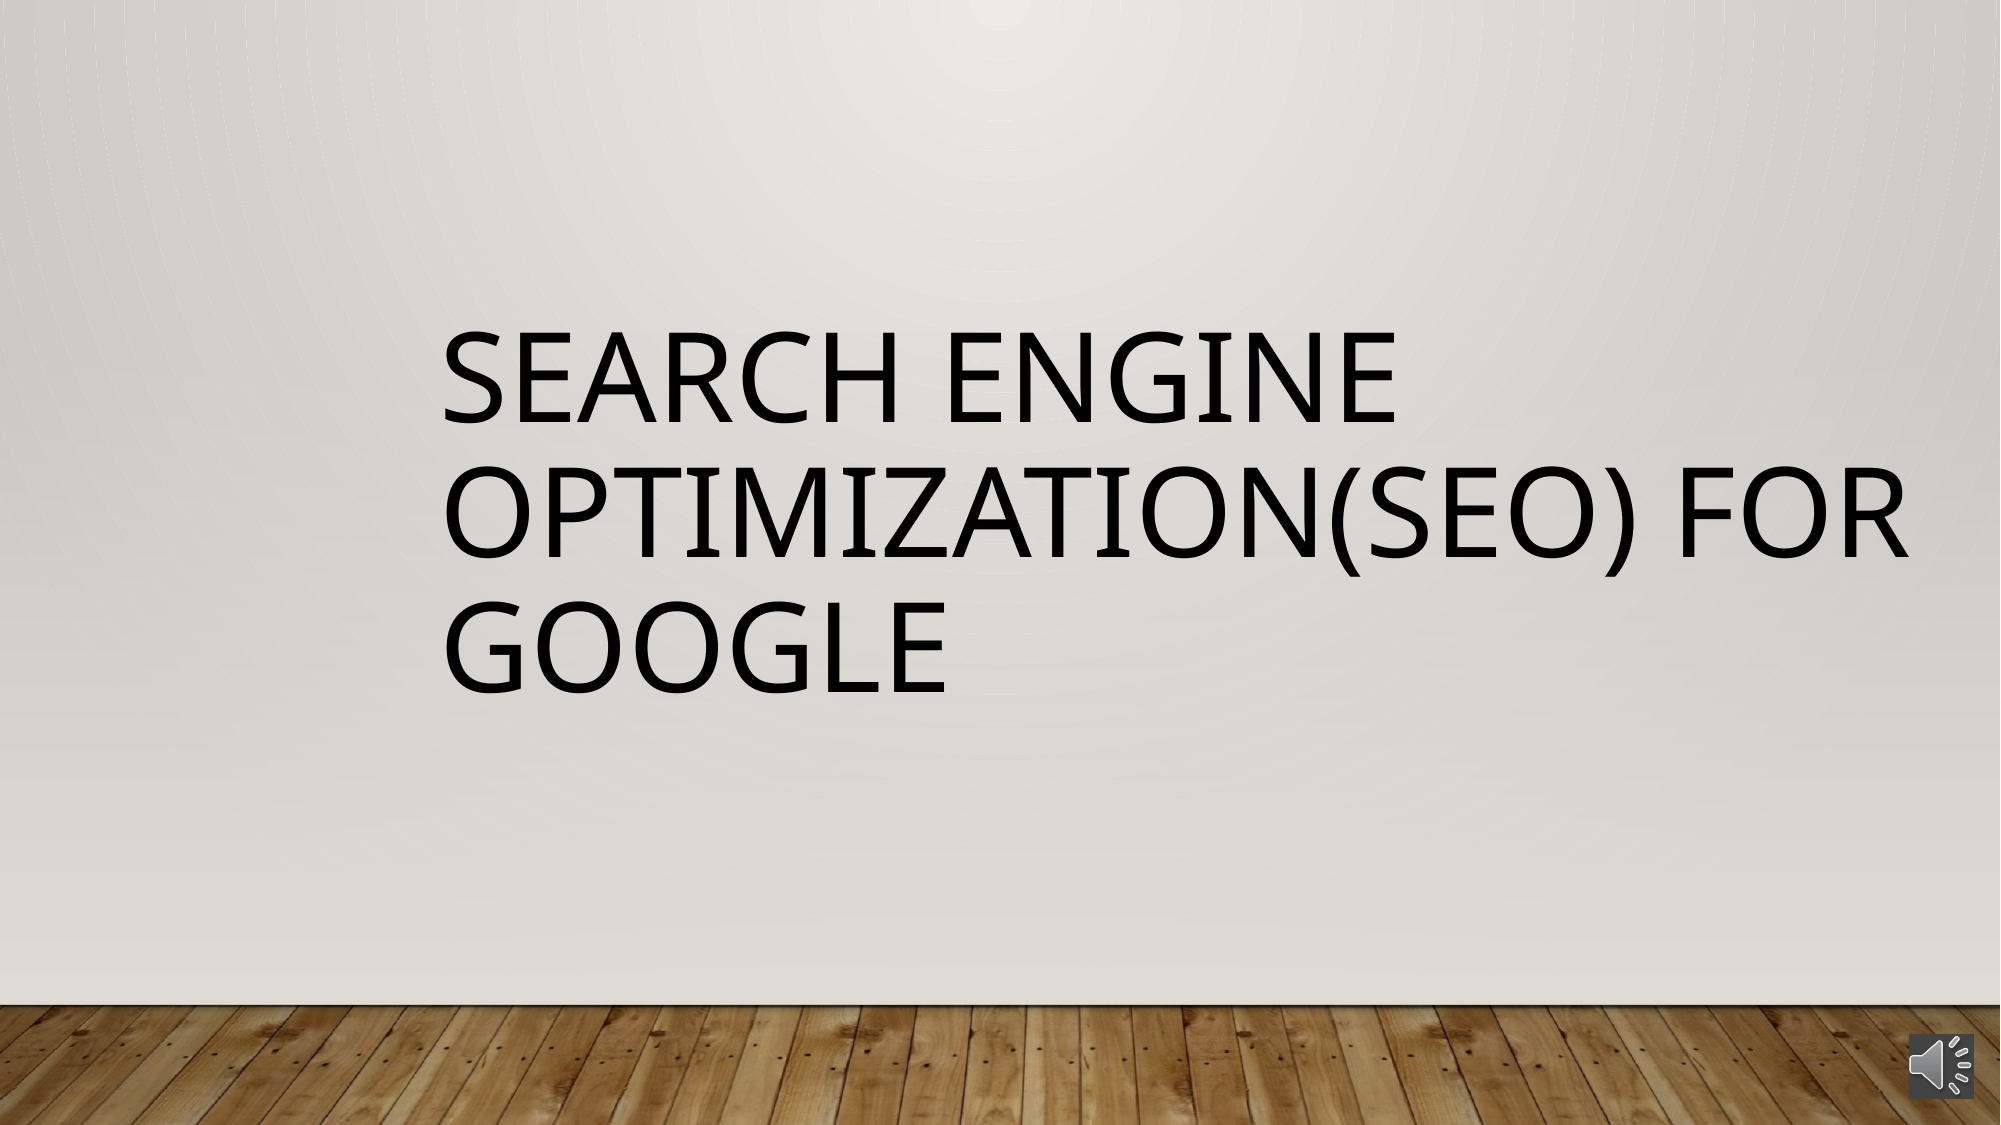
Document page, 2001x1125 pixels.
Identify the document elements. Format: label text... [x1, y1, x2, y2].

title SEARCH ENGINE Optimization(SEO) FOR GOOGLE [424, 306, 2000, 479]
picture [0, 1005, 2000, 1125]
